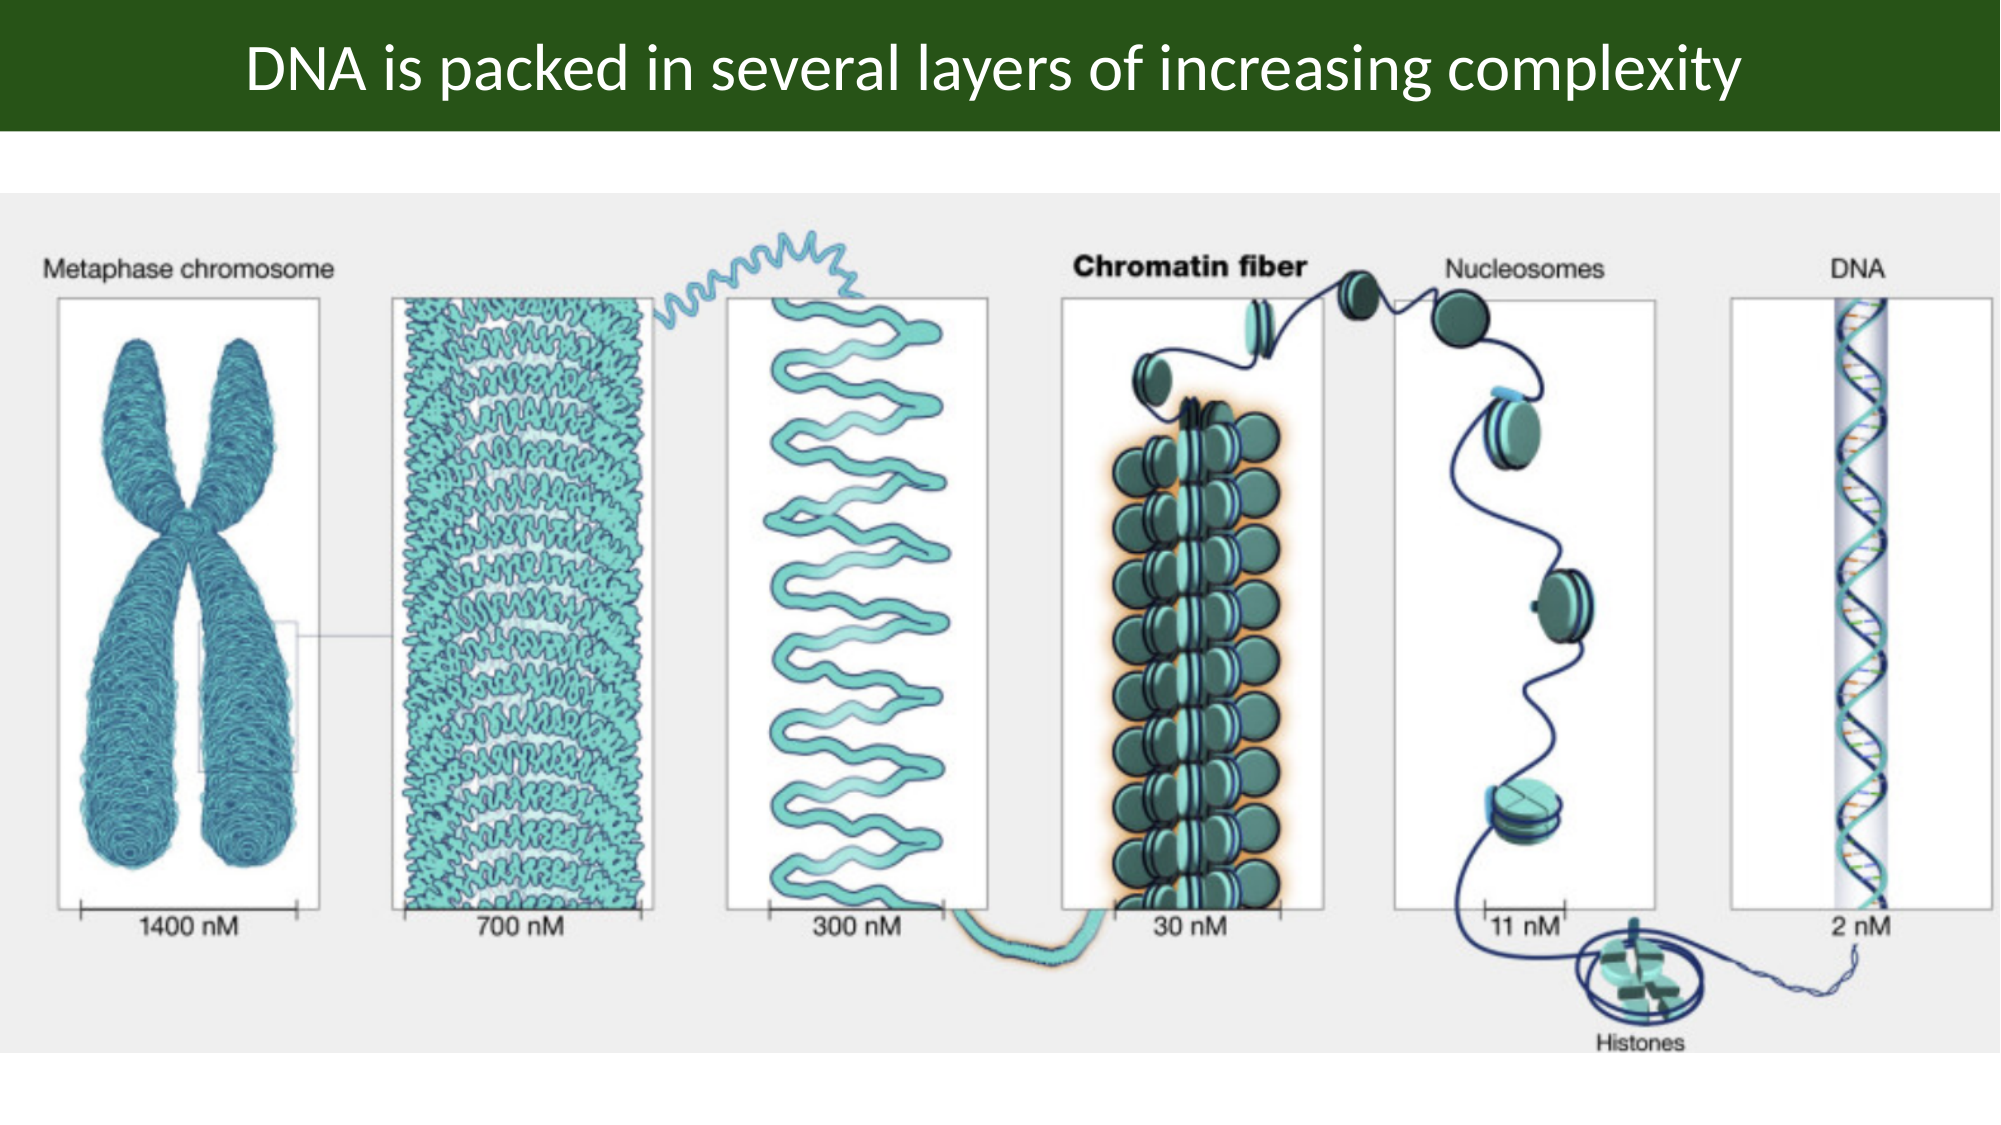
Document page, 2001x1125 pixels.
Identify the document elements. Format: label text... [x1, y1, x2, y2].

picture [0, 192, 2000, 1053]
text_box DNA is packed in several layers of increasing complexity [4, 16, 1999, 112]
text_box [0, 0, 2000, 133]
